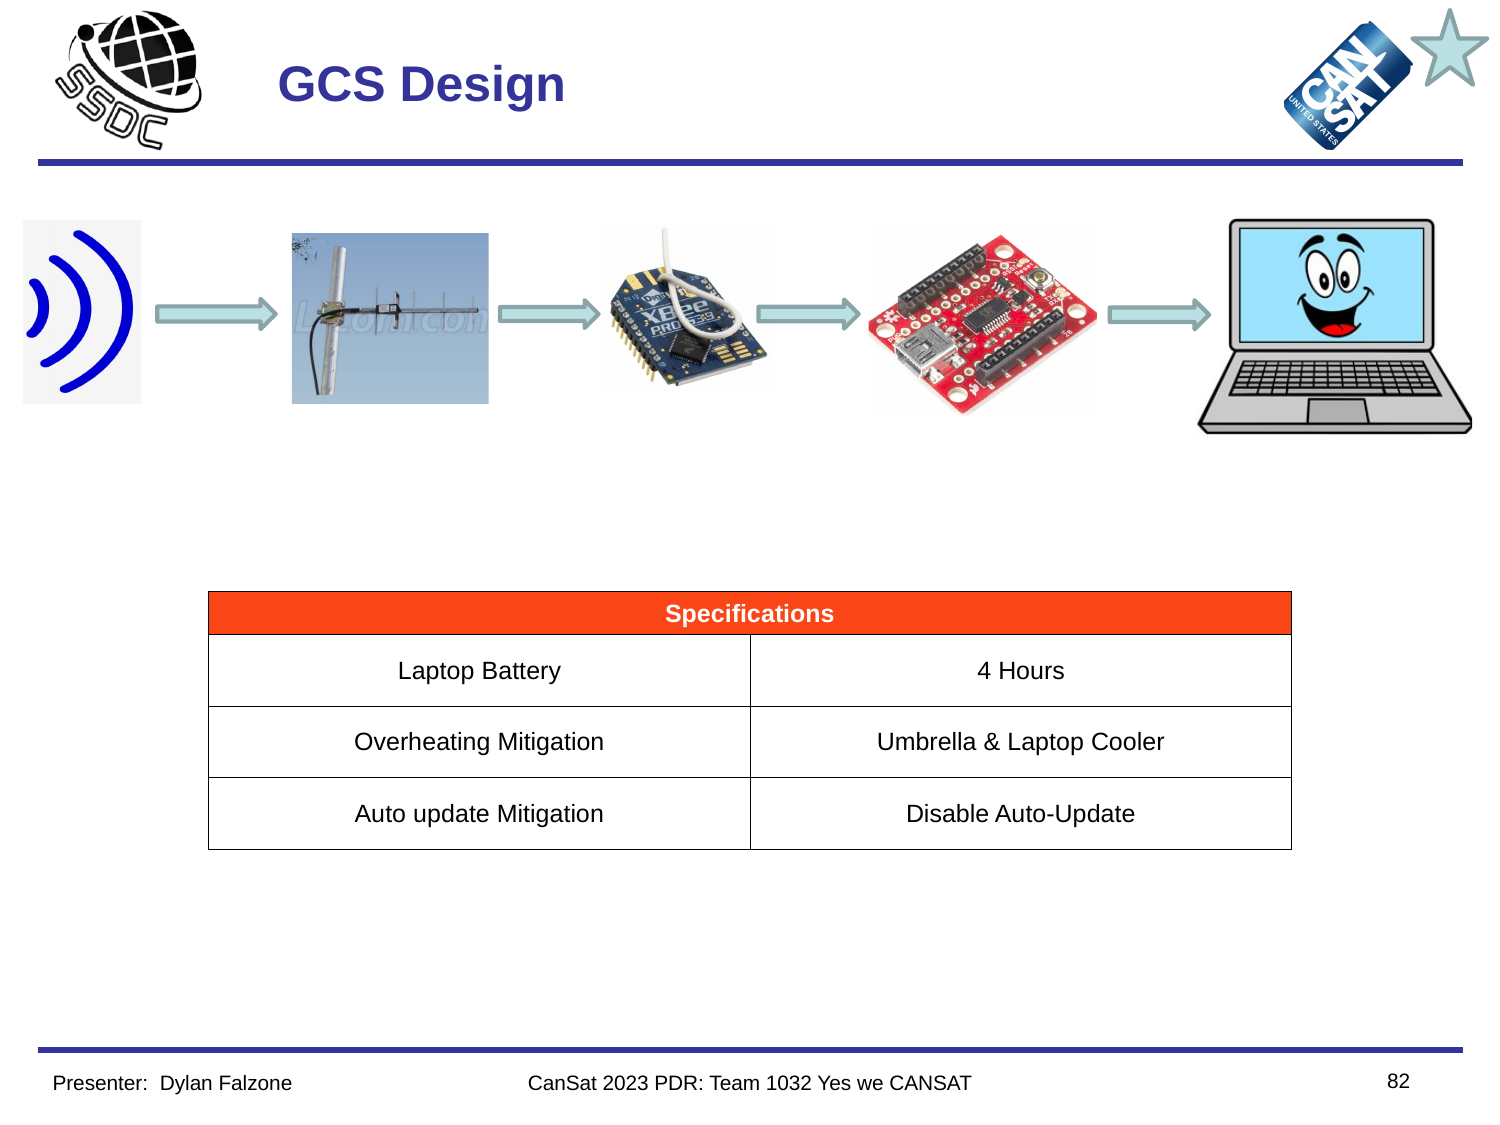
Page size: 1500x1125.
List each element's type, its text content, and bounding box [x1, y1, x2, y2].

text_box [155, 296, 278, 332]
text_box Presenter: Dylan Falzone [37, 1062, 413, 1103]
text_box [1412, 9, 1488, 85]
table_cell Laptop Battery [209, 635, 750, 706]
table_cell Auto update Mitigation [209, 778, 750, 849]
picture [10, 6, 263, 153]
picture [1194, 216, 1473, 440]
picture [22, 219, 142, 404]
table_cell Overheating Mitigation [209, 707, 750, 777]
text_box [1107, 305, 1189, 325]
table_header Specifications​ [209, 592, 1291, 634]
slide_number 82 [1312, 1059, 1425, 1100]
table_cell Disable Auto-Update [751, 778, 1291, 849]
picture [291, 233, 489, 404]
picture [1284, 21, 1413, 150]
table_cell Umbrella & Laptop Cooler [751, 707, 1291, 777]
picture [868, 225, 1098, 416]
table_cell 4 Hours [751, 635, 1291, 706]
text_box [497, 298, 596, 330]
title GCS Design [265, 12, 1238, 150]
picture [601, 221, 773, 393]
text_box [777, 297, 861, 331]
footer CanSat 2023 PDR: Team 1032 Yes we CANSAT [450, 1062, 1050, 1103]
